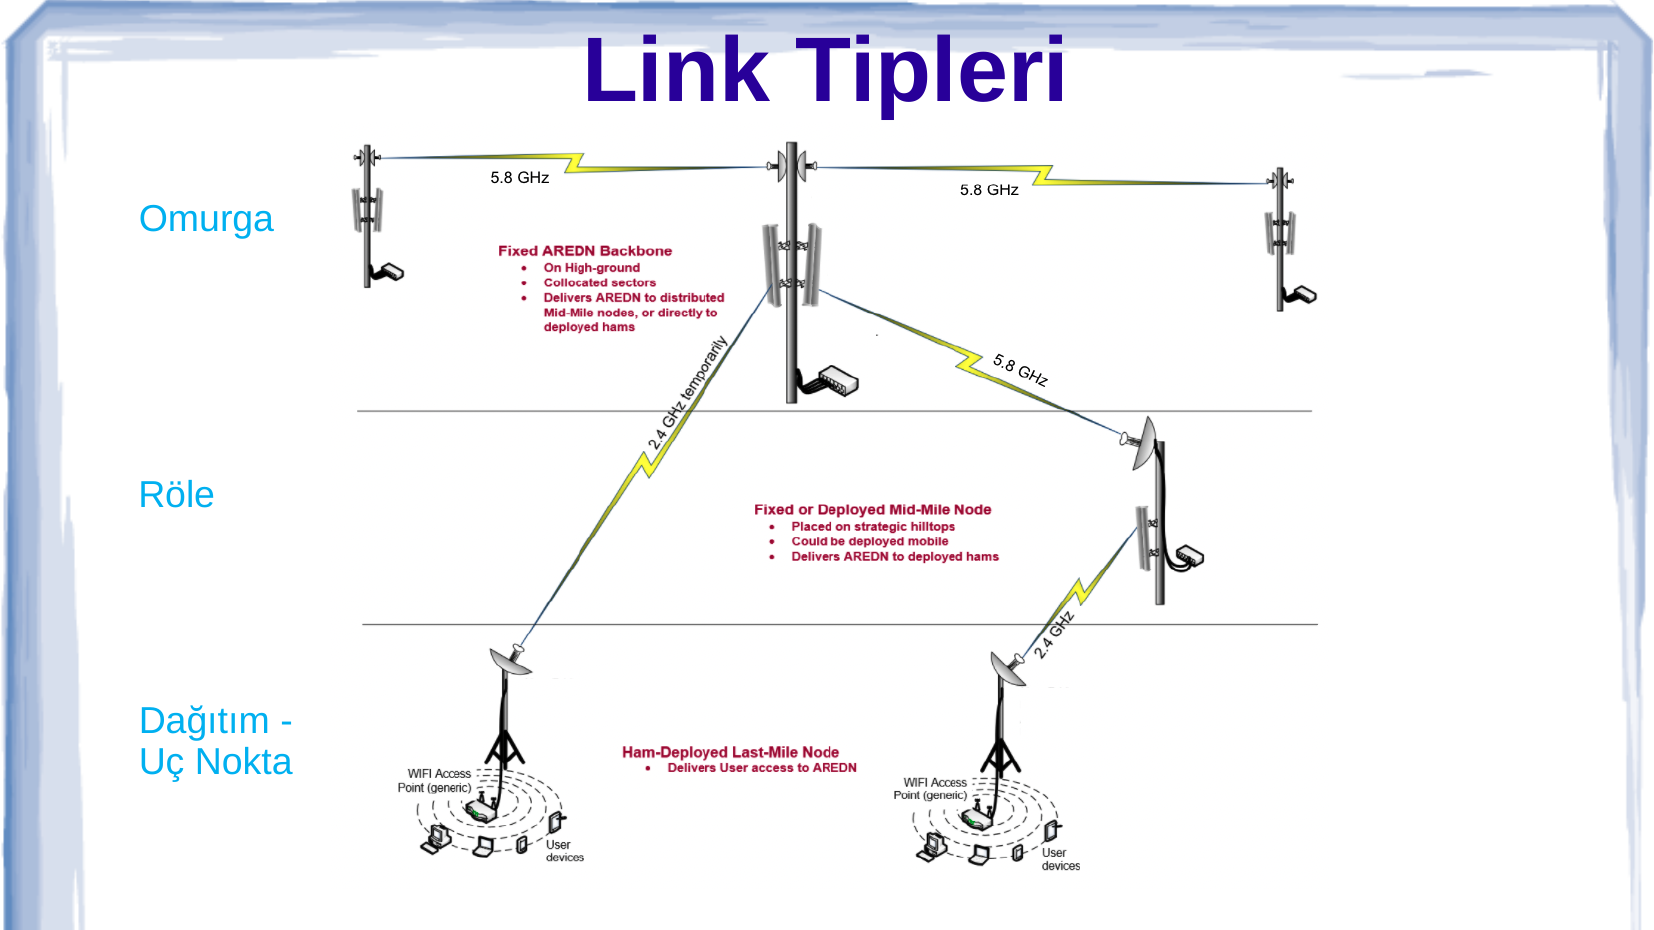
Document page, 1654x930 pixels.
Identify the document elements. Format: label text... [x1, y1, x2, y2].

title Link Tipleri [82, 19, 1570, 123]
text_box Dağıtım - Uç Nokta [123, 692, 319, 791]
text_box Omurga [123, 190, 289, 248]
text_box Röle [123, 466, 231, 524]
picture [0, 0, 1654, 930]
